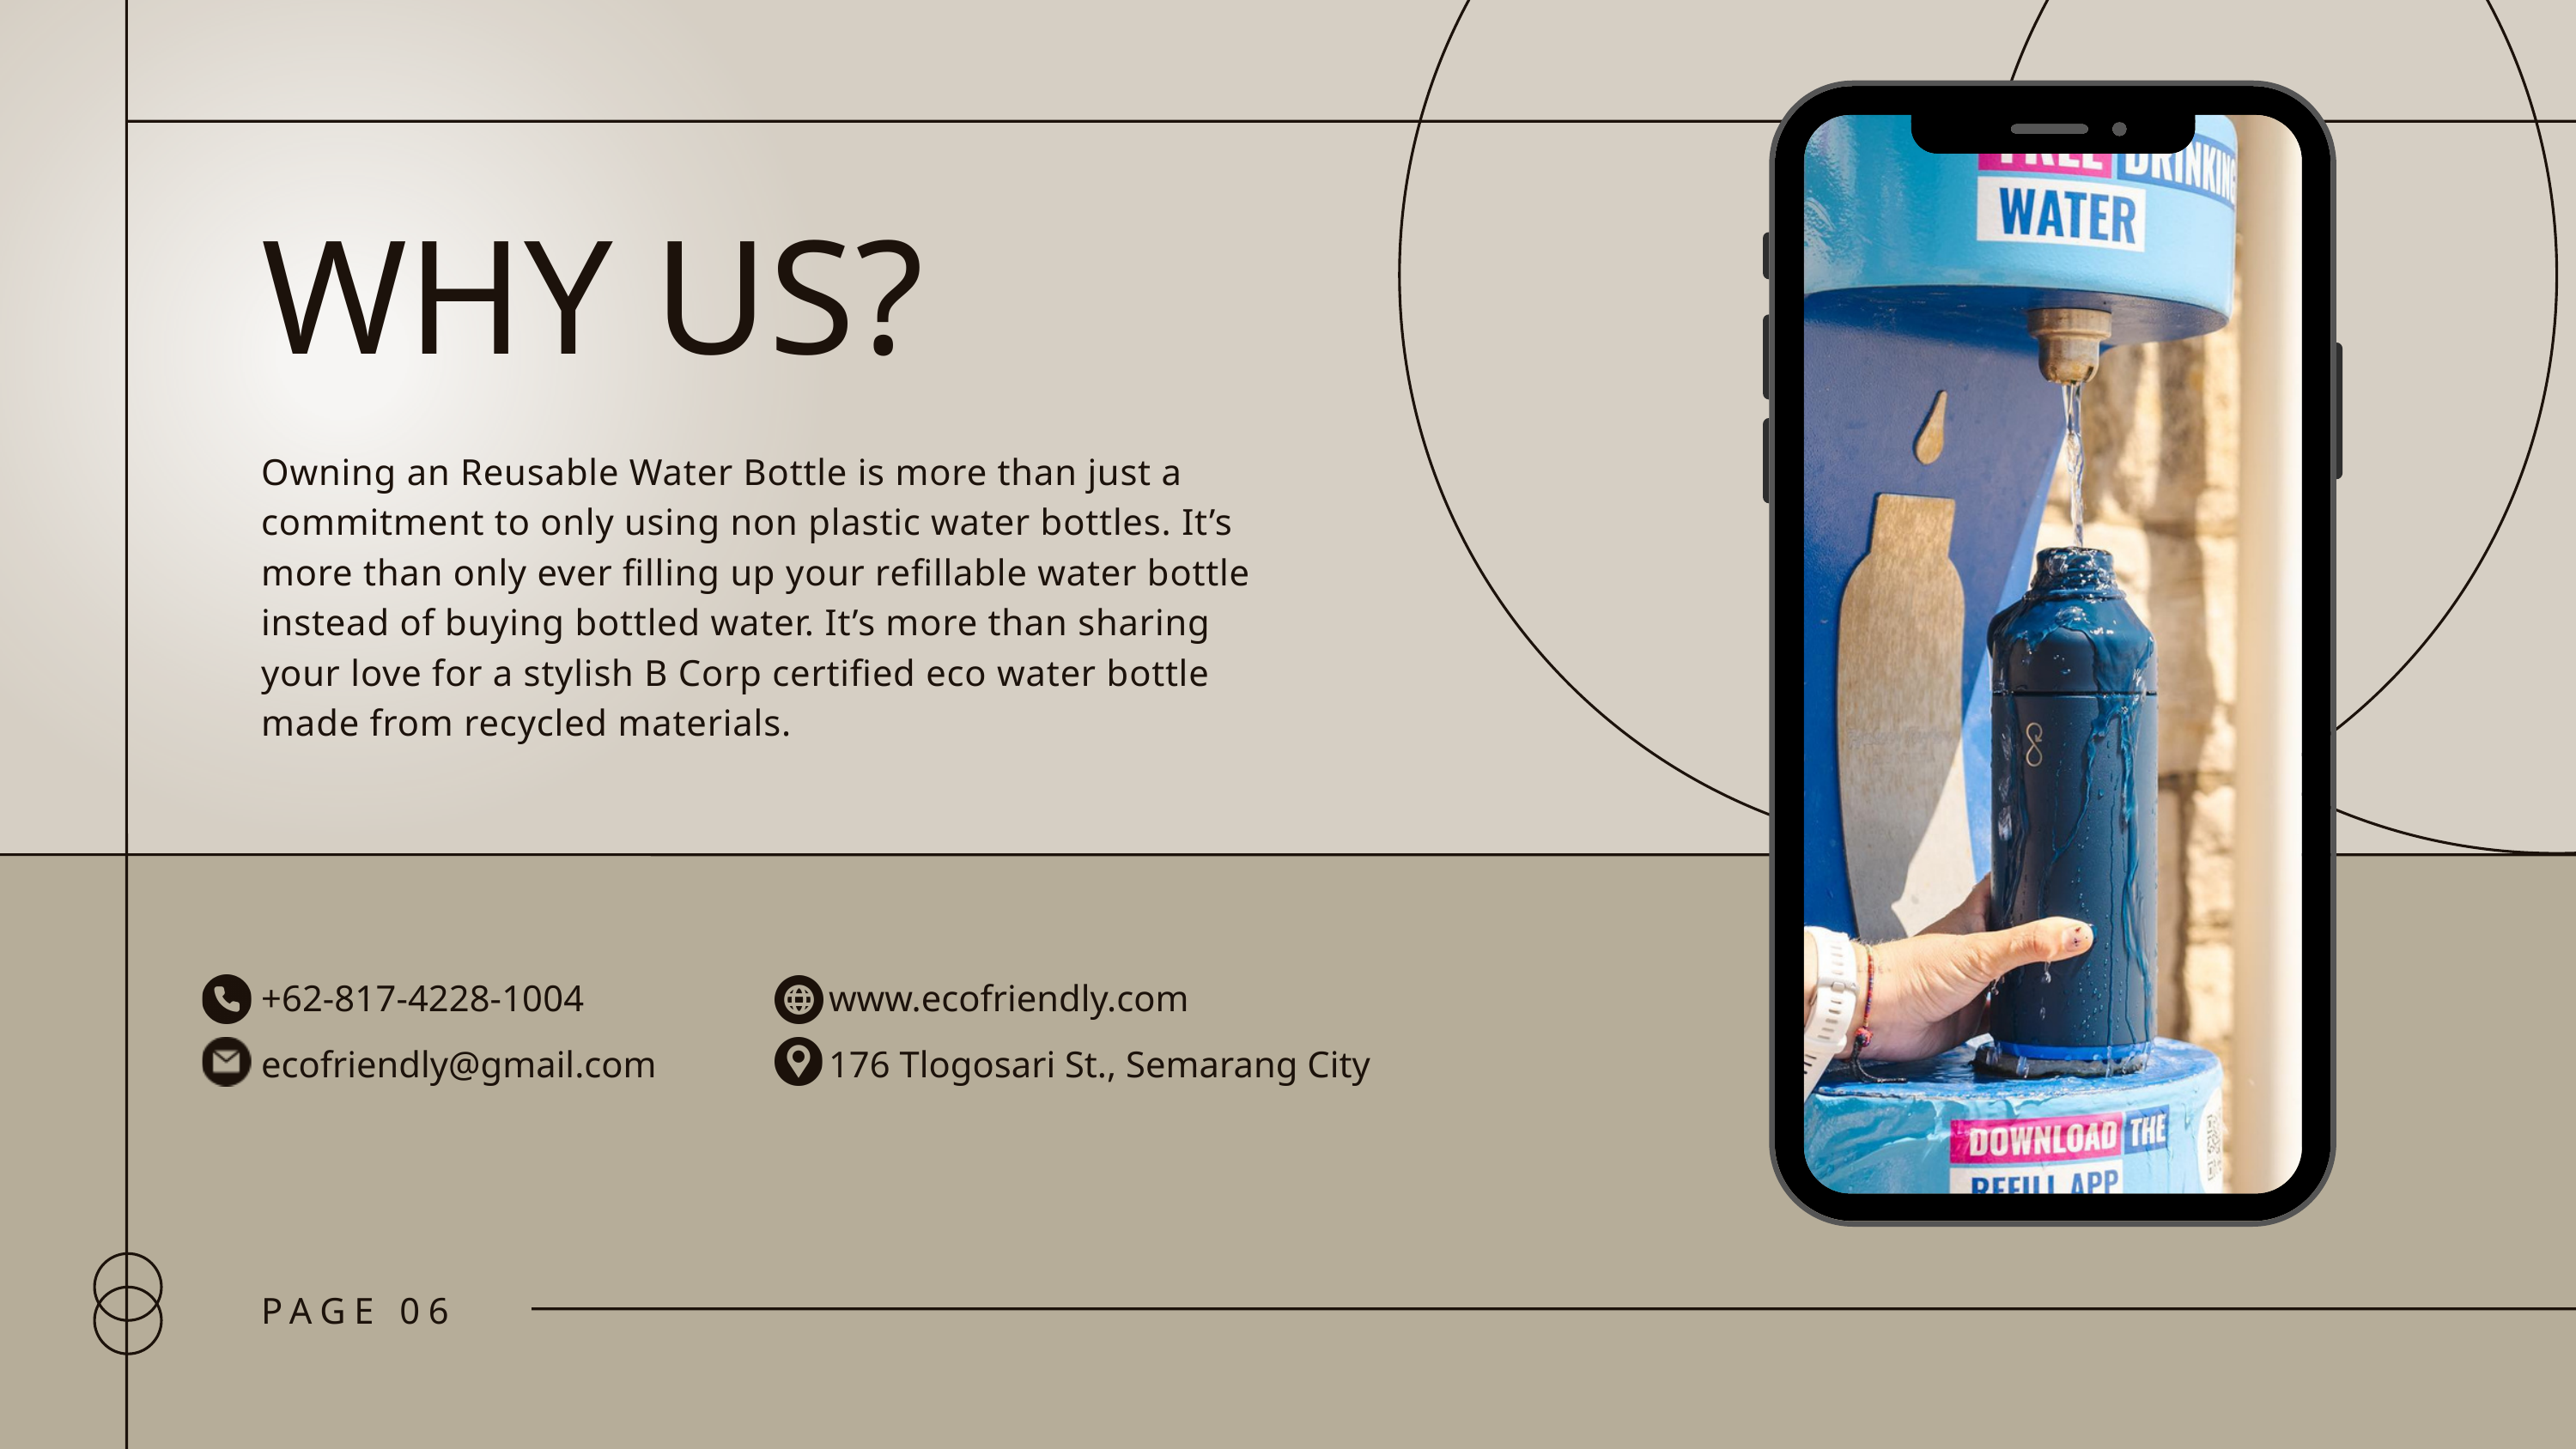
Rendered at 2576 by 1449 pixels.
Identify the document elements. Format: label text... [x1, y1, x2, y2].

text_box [77, 1270, 179, 1337]
text_box [127, 122, 846, 850]
text_box WHY US? [261, 244, 1394, 386]
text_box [0, 852, 2576, 1449]
text_box [127, 0, 846, 121]
text_box [0, 0, 126, 852]
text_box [1762, 80, 2343, 1228]
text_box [1399, 0, 2576, 854]
text_box Owning an Reusable Water Bottle is more than just a commitment to only using non plastic water bottles. It’s more than only ever filling up your refillable water bottle instead of buying bottled water. It’s more than sharing your love for a stylish B Corp certified eco water bottle made from recycled materials. [261, 442, 1255, 743]
